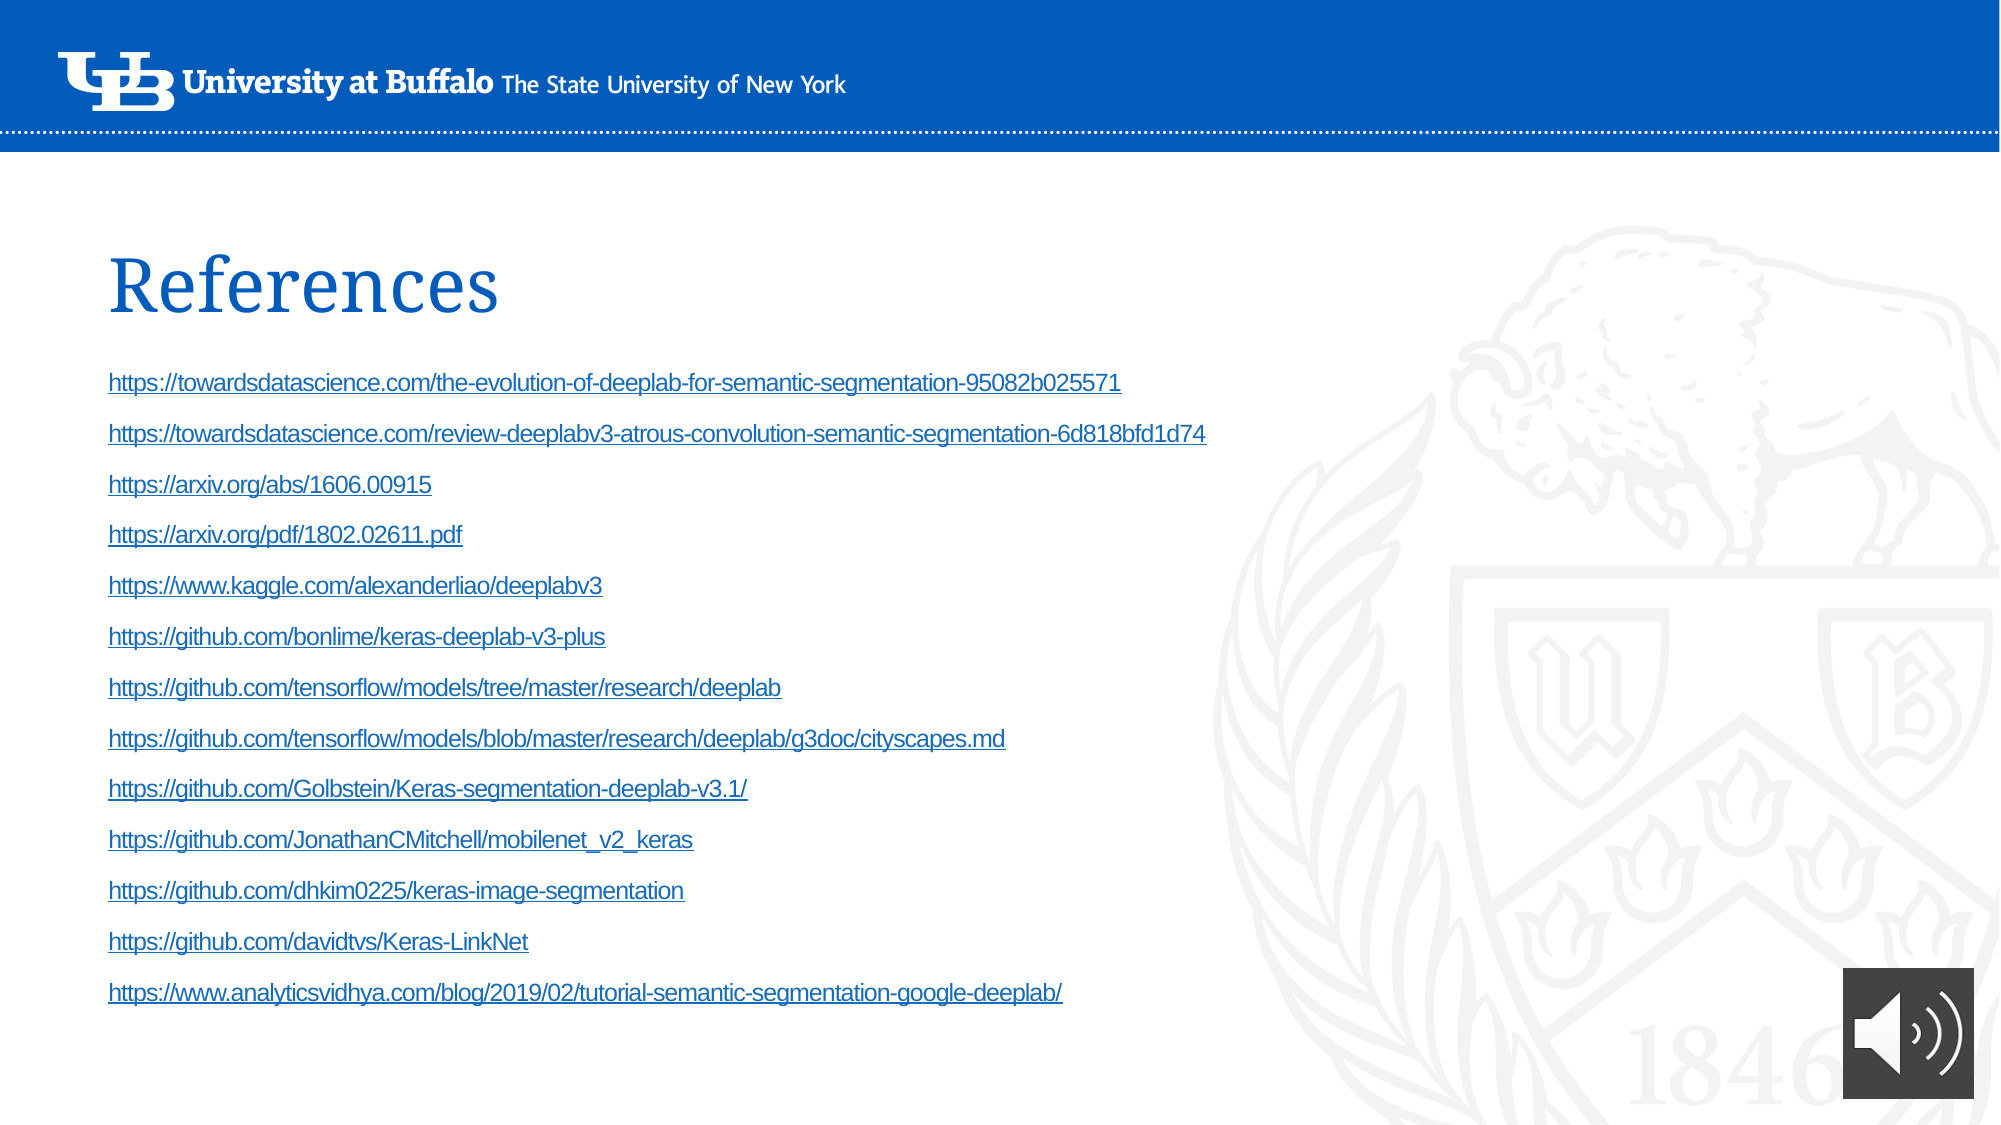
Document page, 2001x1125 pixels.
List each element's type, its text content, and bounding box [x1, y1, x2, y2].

list https://towardsdatascience.com/the-evolution-of-deeplab-for-semantic-segmentation-95082b025571 https://towardsdatascience.com/review-deeplabv3-atrous-convolution-semantic-segmentation-6d818bfd1d74 https://arxiv.org/abs/1606.00915 https://arxiv.org/pdf/1802.02611.pdf https://www.kaggle.com/alexanderliao/deeplabv3 https://github.com/bonlime/keras-deeplab-v3-plus https://github.com/tensorflow/models/tree/master/research/deeplab https://github.com/tensorflow/models/blob/master/research/deeplab/g3doc/cityscapes.md https://github.com/Golbstein/Keras-segmentation-deeplab-v3.1/ https://github.com/JonathanCMitchell/mobilenet_v2_keras https://github.com/dhkim0225/keras-image-segmentation https://github.com/davidtvs/Keras-LinkNet https://www.analyticsvidhya.com/blog/2019/02/tutorial-semantic-segmentation-google-deeplab/ [93, 359, 1868, 1044]
picture [0, 0, 2000, 1125]
title References [93, 216, 1819, 335]
